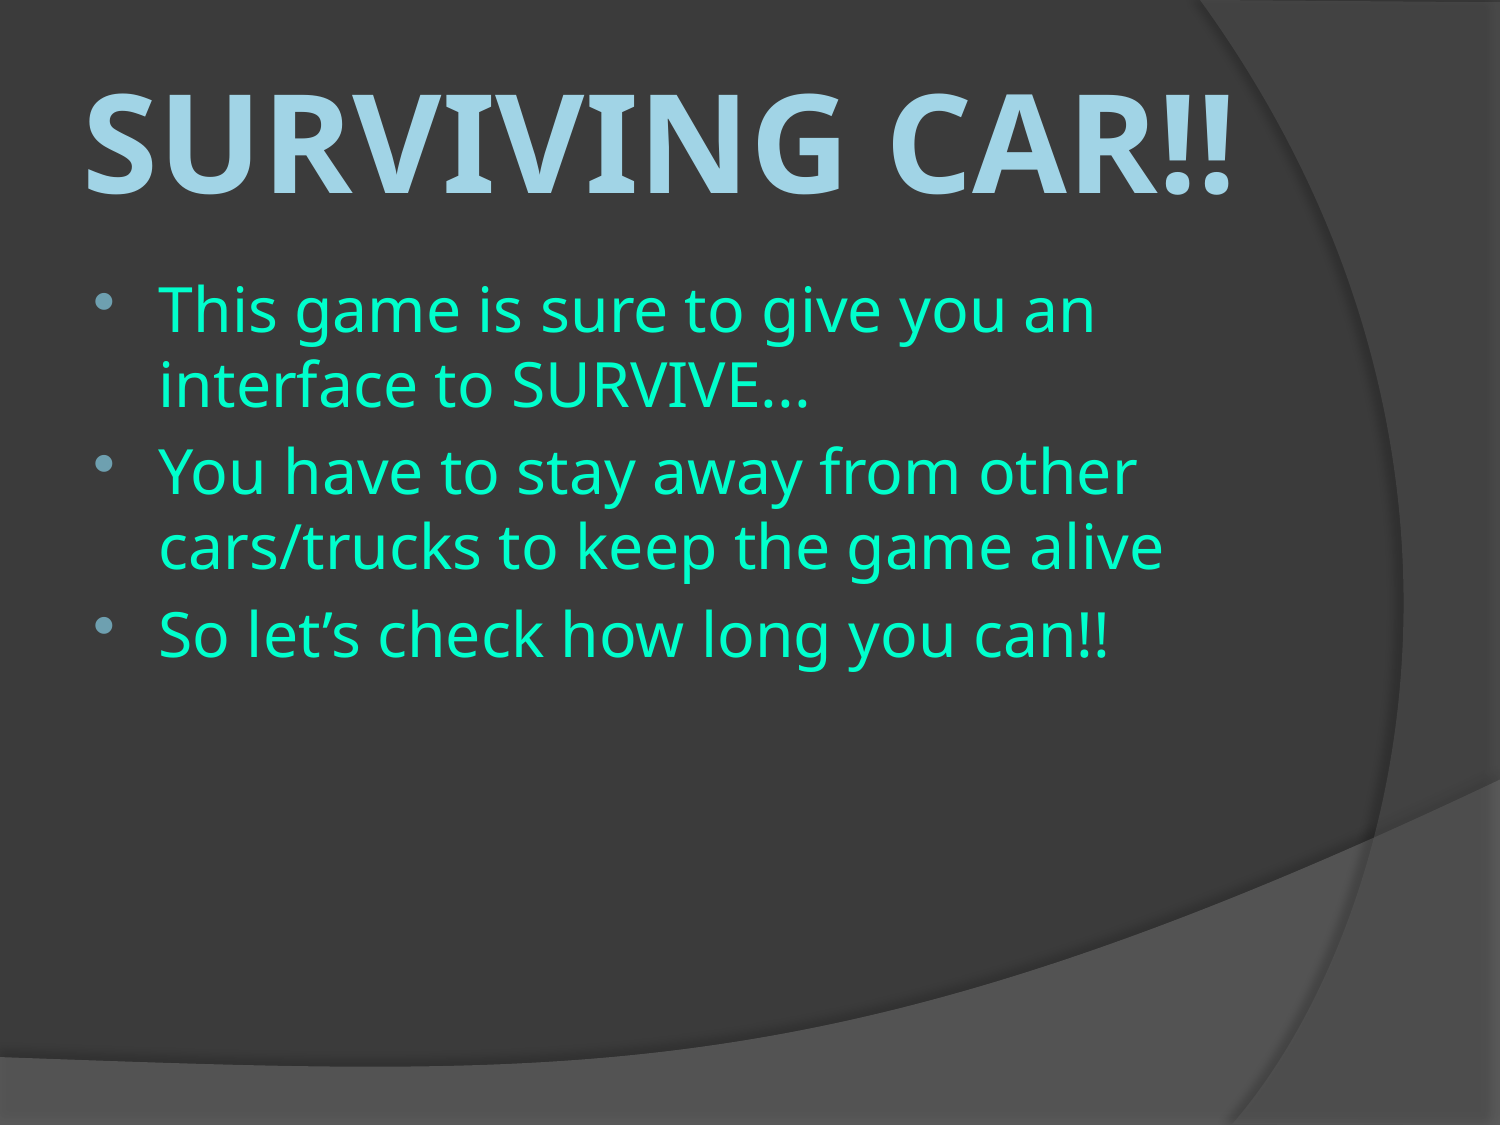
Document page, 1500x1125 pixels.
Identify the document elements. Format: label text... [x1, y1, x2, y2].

title Surviving car!! [75, 45, 1300, 233]
list This game is sure to give you an interface to SURVIVE... You have to stay away from other cars/trucks to keep the game alive So let’s check how long you can!! [75, 262, 1300, 1005]
